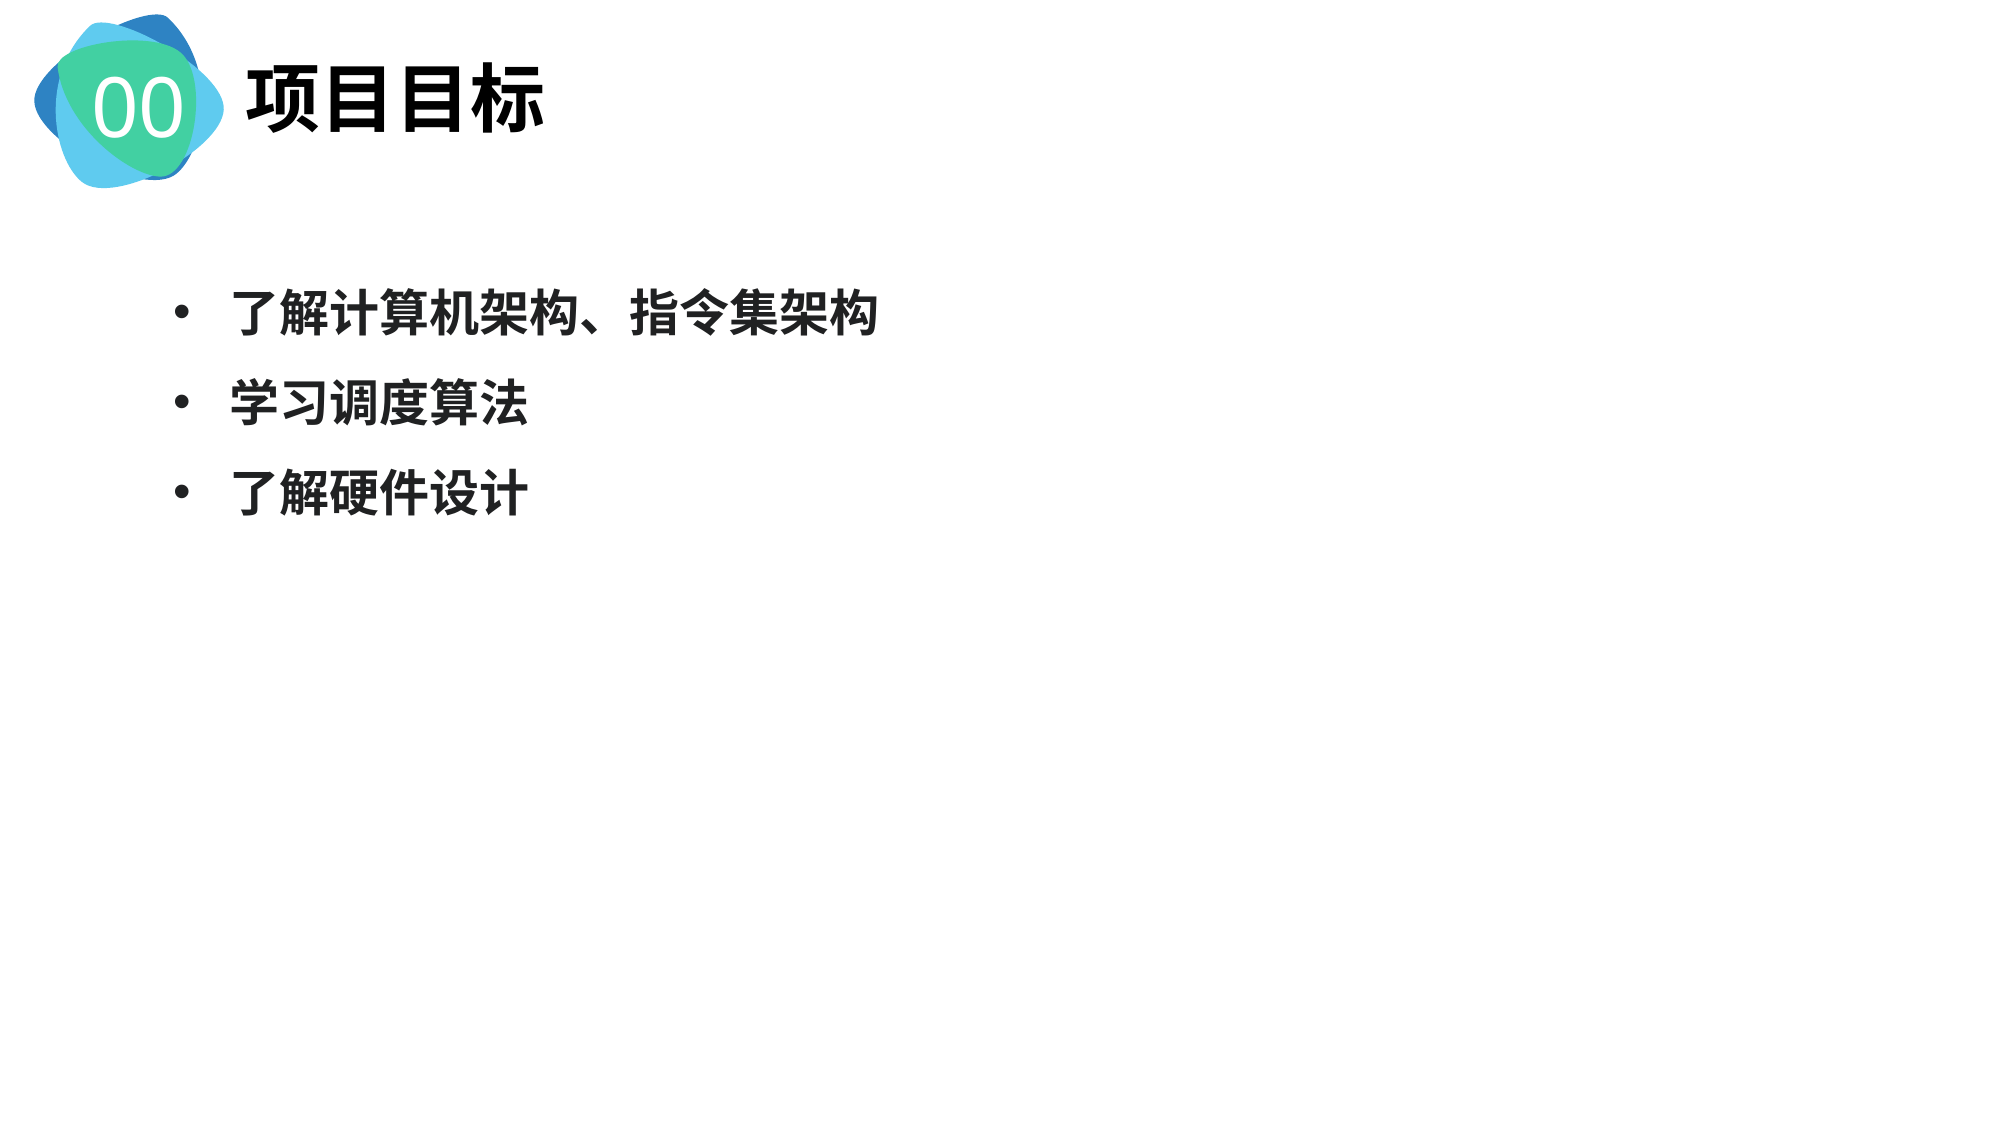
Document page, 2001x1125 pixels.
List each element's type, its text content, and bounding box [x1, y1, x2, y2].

text_box 了解计算机架构、指令集架构 学习调度算法 了解硬件设计 [158, 244, 931, 529]
text_box 项目目标 [238, 43, 1068, 149]
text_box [28, 0, 233, 209]
